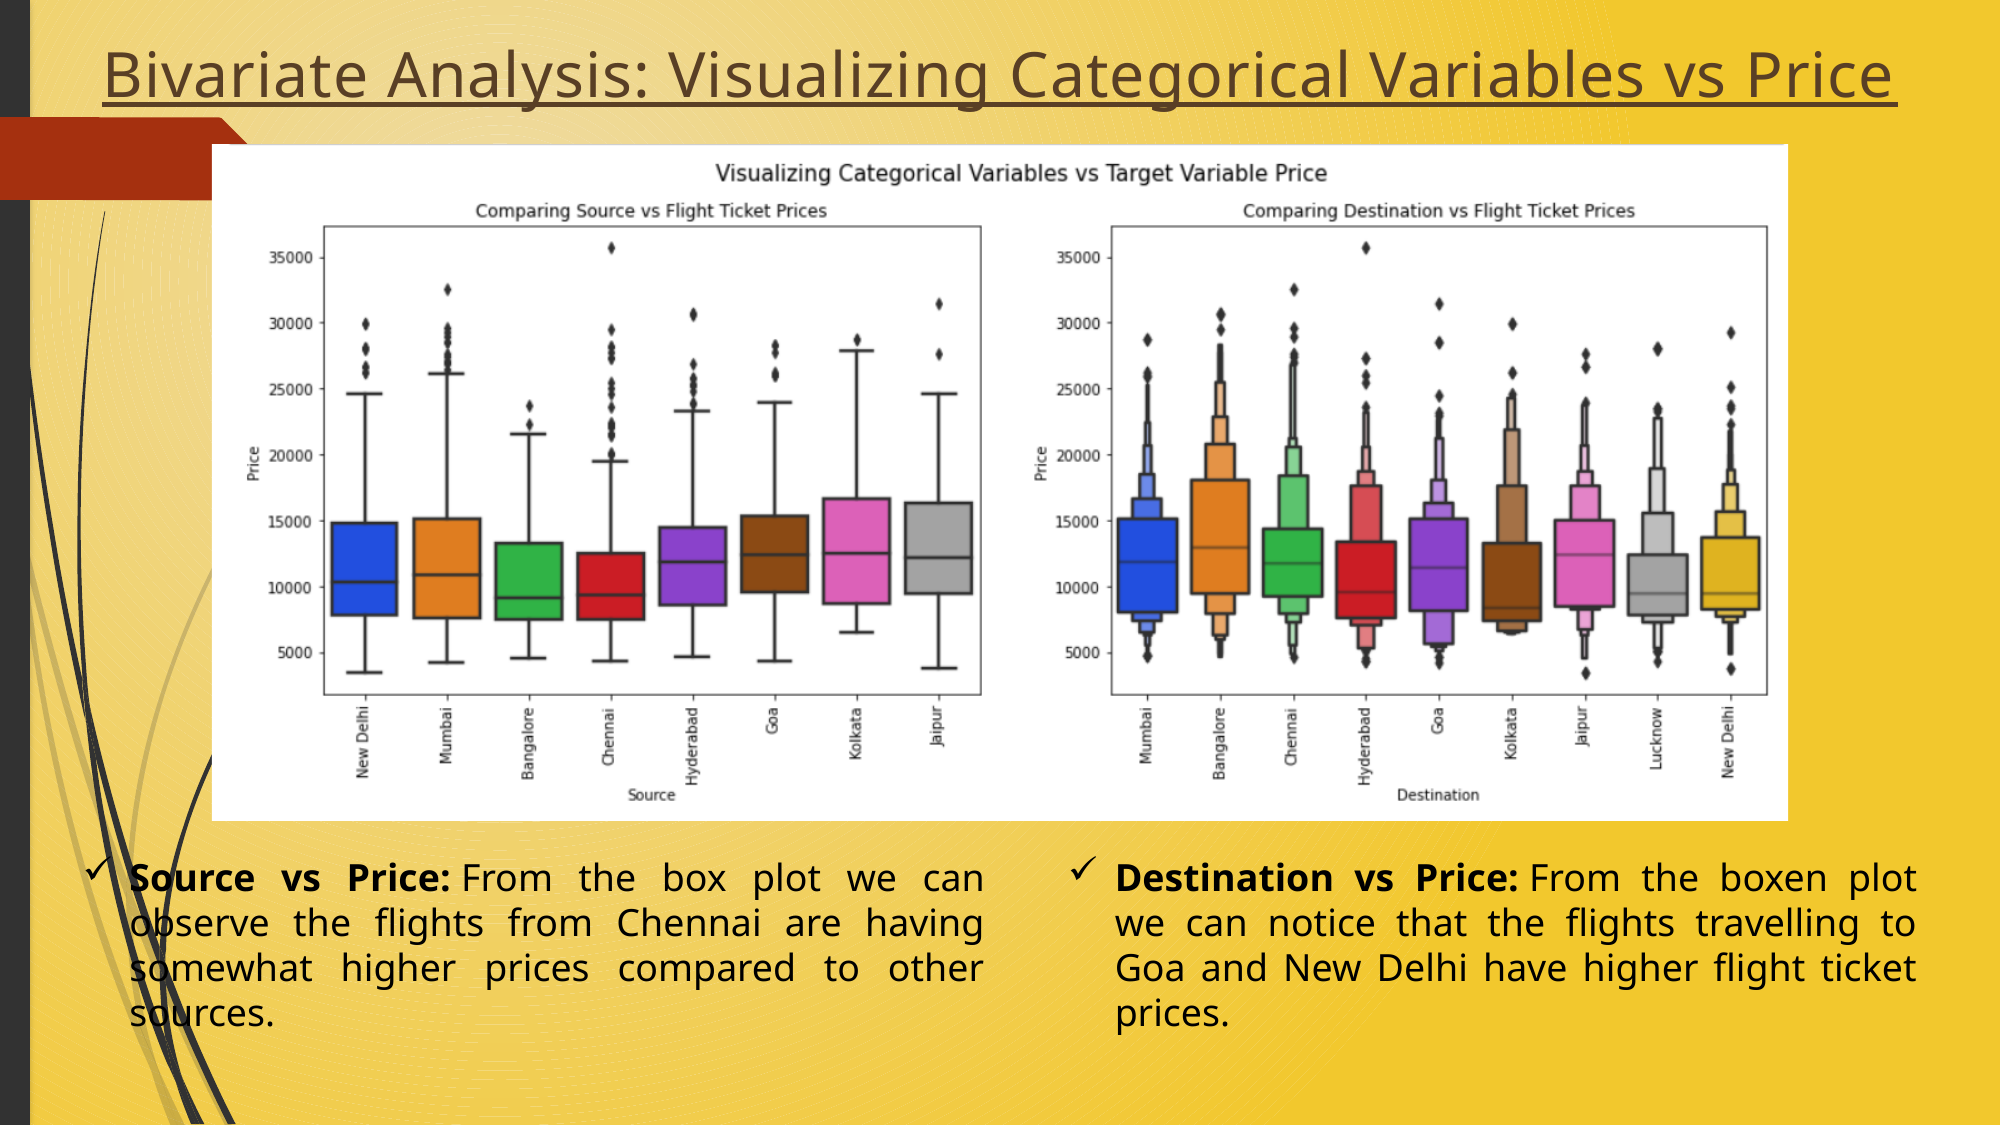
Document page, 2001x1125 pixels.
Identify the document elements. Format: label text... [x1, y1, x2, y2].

text_box Source vs Price: From the box plot we can observe the flights from Chennai are having somewhat higher prices compared to other sources. [67, 846, 1000, 1042]
text_box Destination vs Price: From the boxen plot we can notice that the flights travelling to Goa and New Delhi have higher flight ticket prices. [1053, 846, 1933, 1042]
text_box Bivariate Analysis: Visualizing Categorical Variables vs Price [0, 27, 2000, 118]
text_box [211, 143, 1789, 821]
